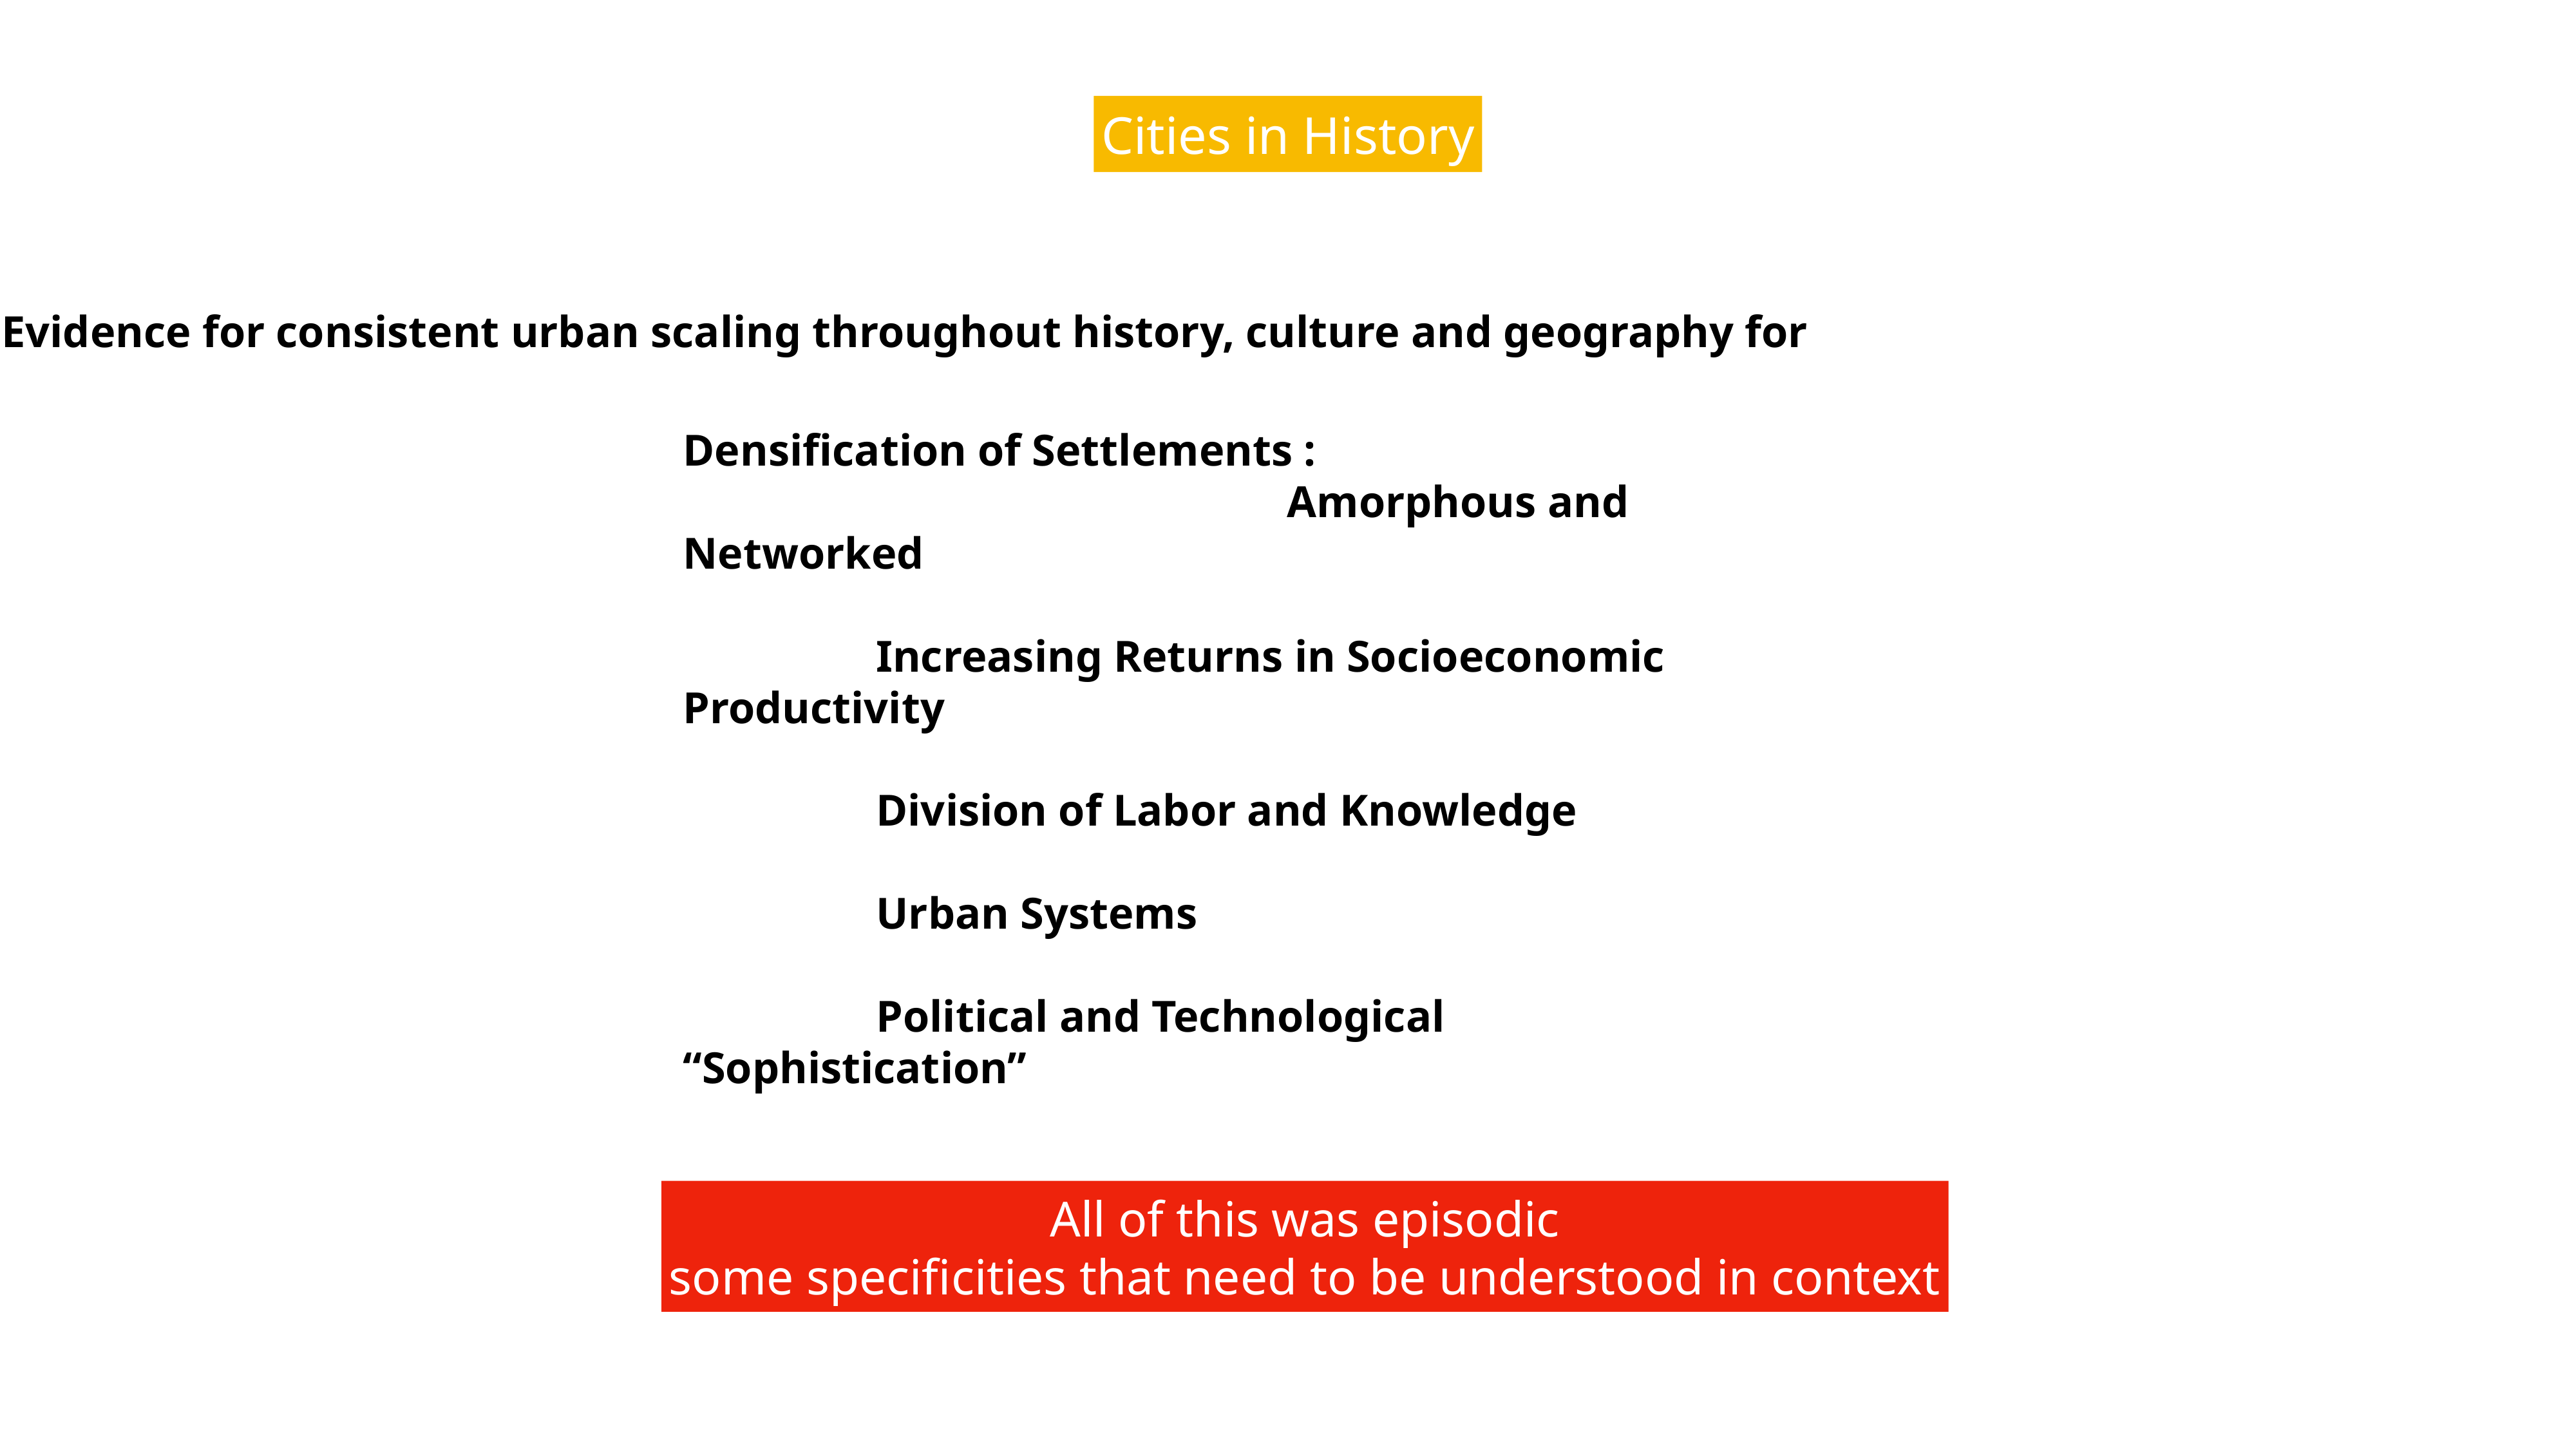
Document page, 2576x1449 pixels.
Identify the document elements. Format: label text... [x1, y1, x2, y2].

text_box Cities in History [1094, 95, 1482, 173]
text_box All of this was episodic some specificities that need to be understood in context [661, 1180, 1949, 1312]
text_box Evidence for consistent urban scaling throughout history, culture and geography for [0, 297, 1828, 364]
text_box Densification of Settlements : Amorphous and Networked Increasing Returns in Socioeconomic Productivity Division of Labor and Knowledge Urban Systems Political and Technological “Sophistication” [675, 492, 1753, 1023]
